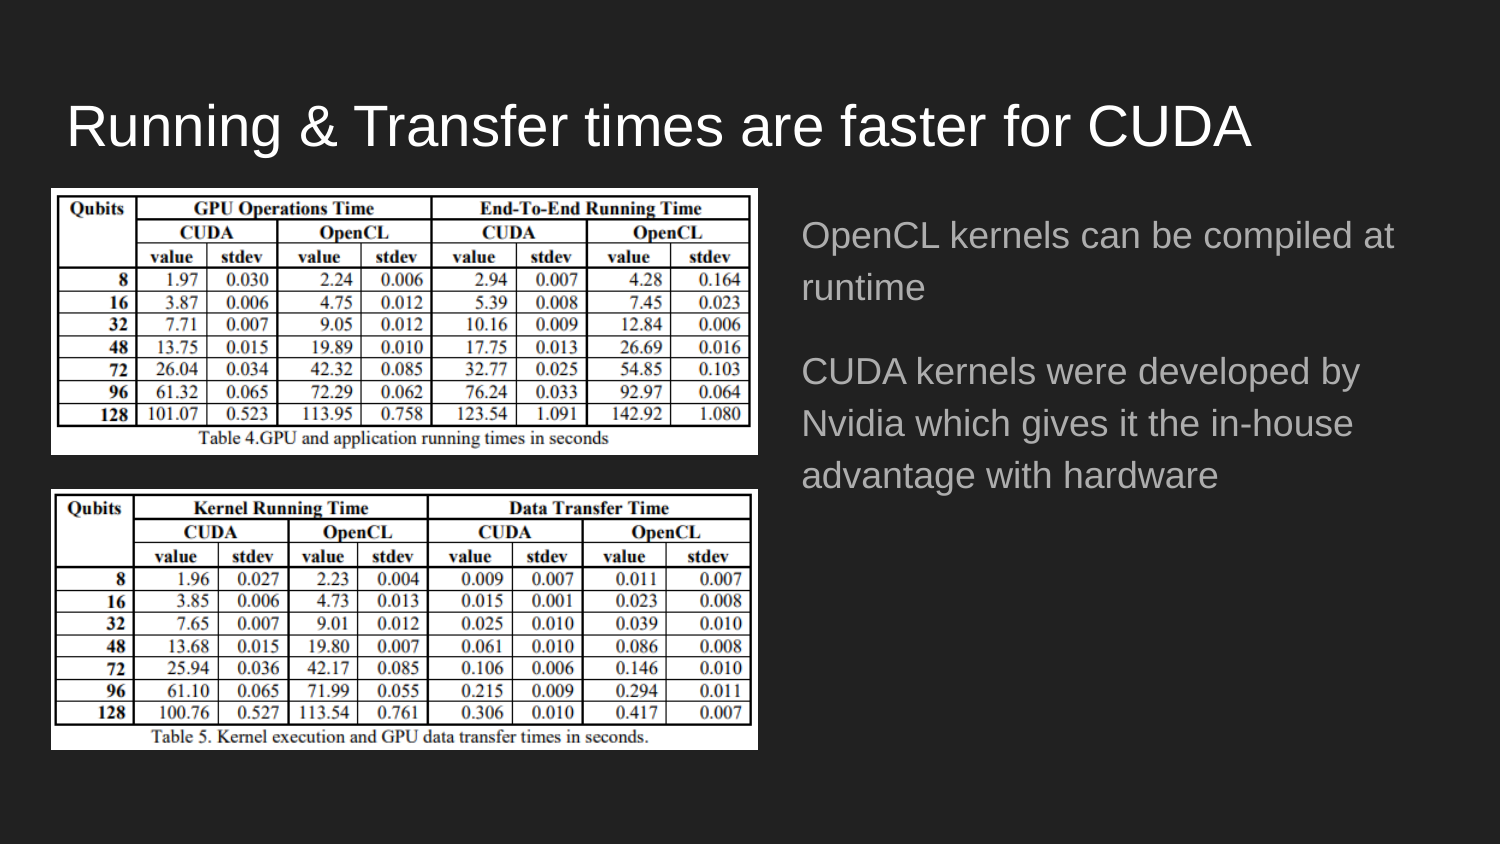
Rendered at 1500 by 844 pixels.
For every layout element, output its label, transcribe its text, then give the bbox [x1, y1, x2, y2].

picture [50, 488, 758, 750]
picture [50, 188, 758, 456]
title Running & Transfer times are faster for CUDA [51, 72, 1449, 167]
list OpenCL kernels can be compiled at runtime CUDA kernels were developed by Nvidia which gives it the in-house advantage with hardware [786, 189, 1449, 750]
